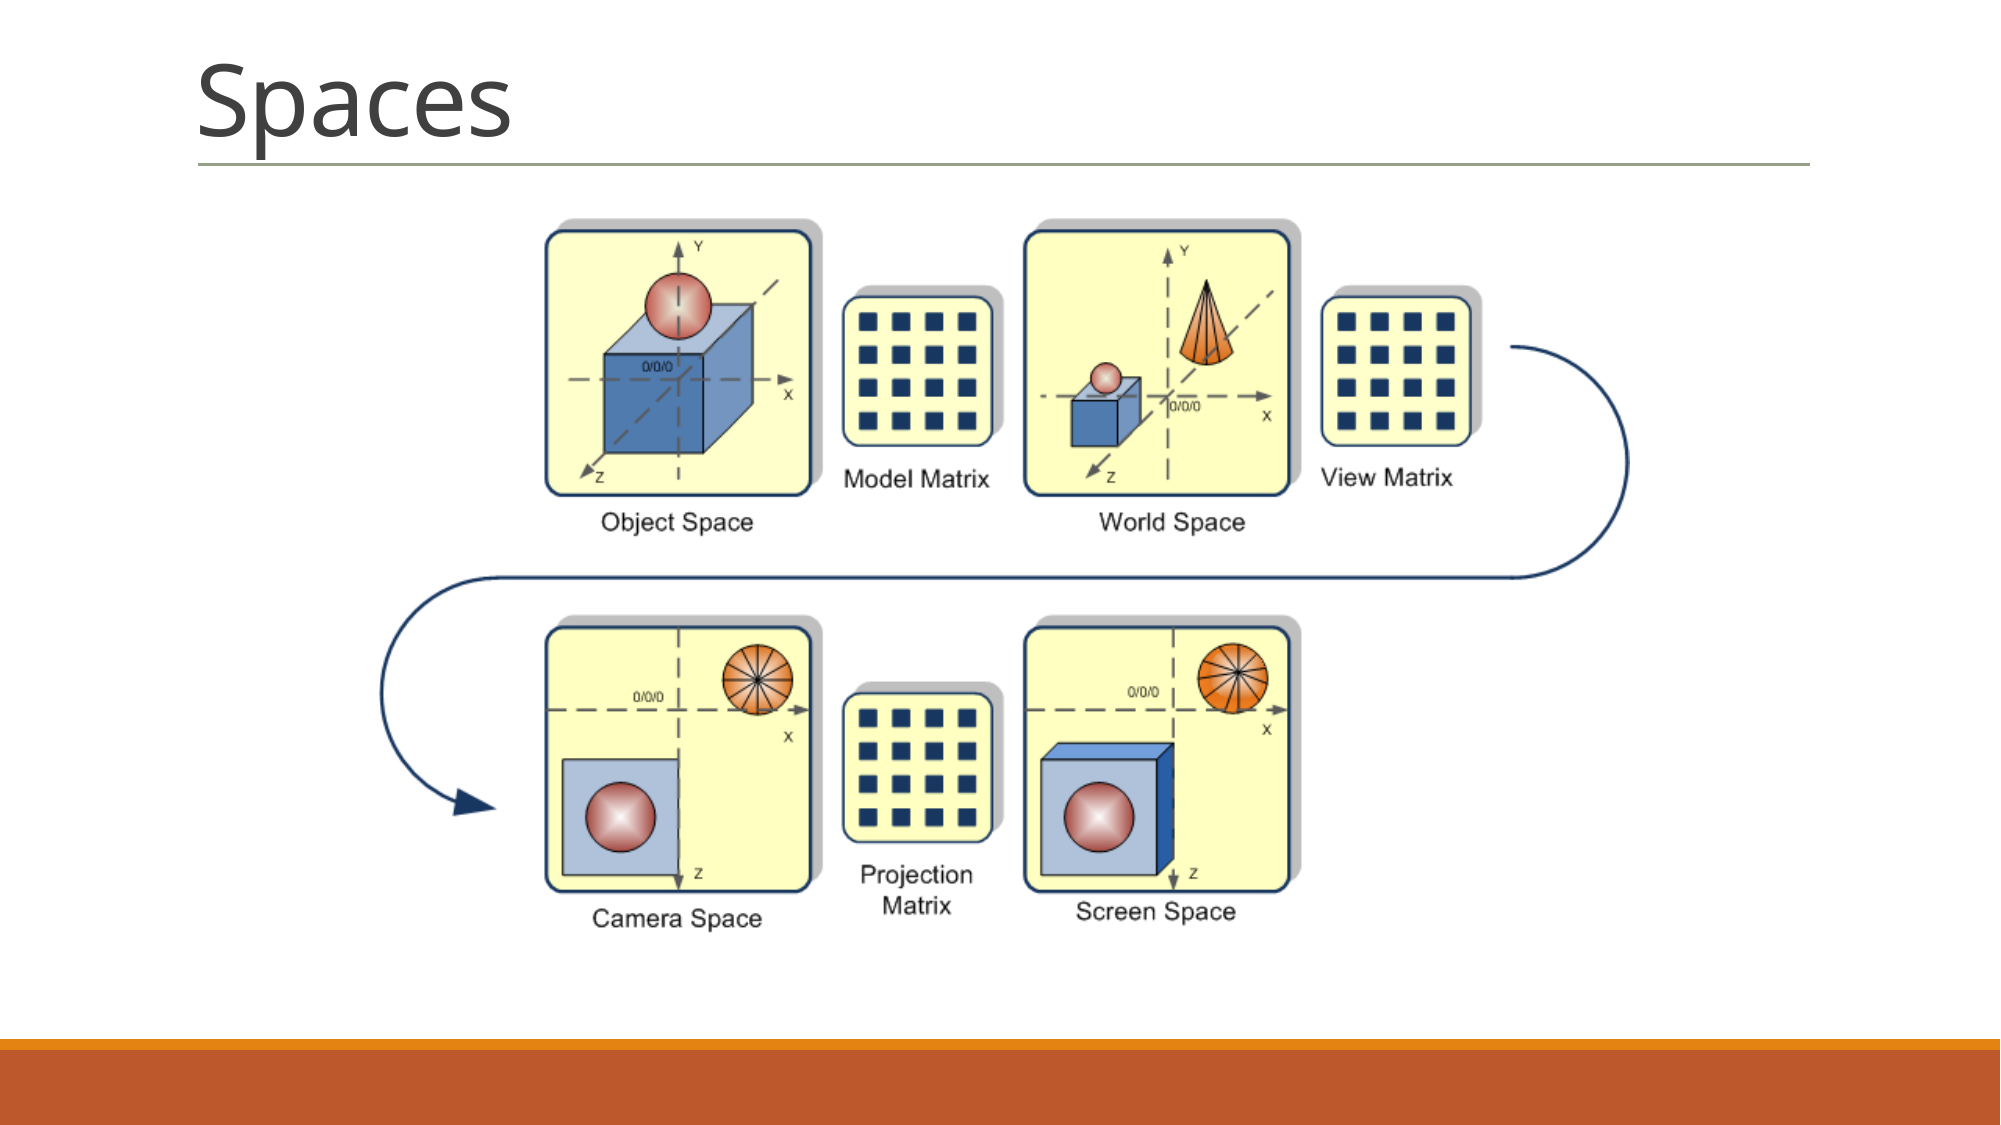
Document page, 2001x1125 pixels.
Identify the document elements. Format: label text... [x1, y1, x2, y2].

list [379, 217, 1631, 938]
title Spaces [180, 47, 1830, 165]
